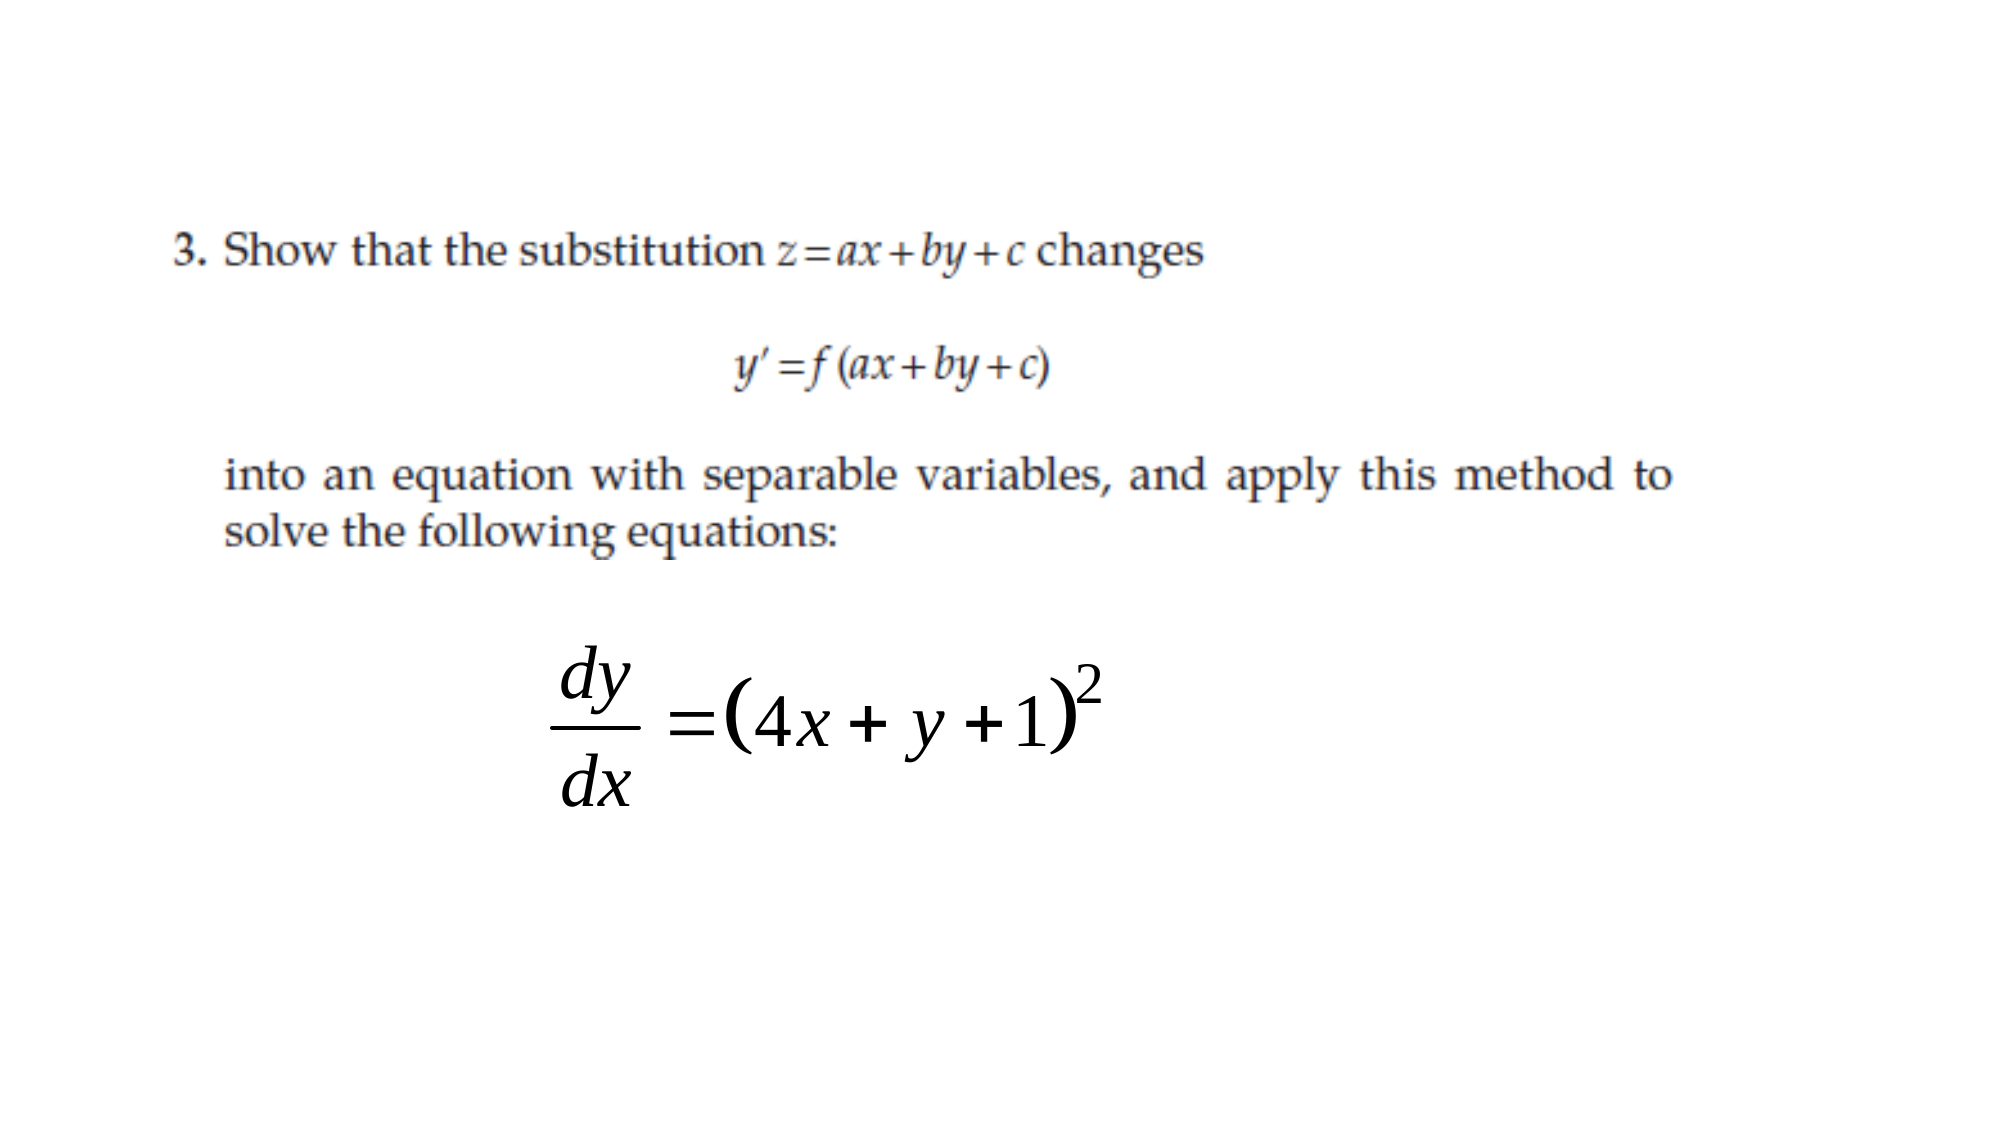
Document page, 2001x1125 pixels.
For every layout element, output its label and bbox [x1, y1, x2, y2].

text_box [535, 620, 1124, 831]
list [137, 225, 1756, 560]
